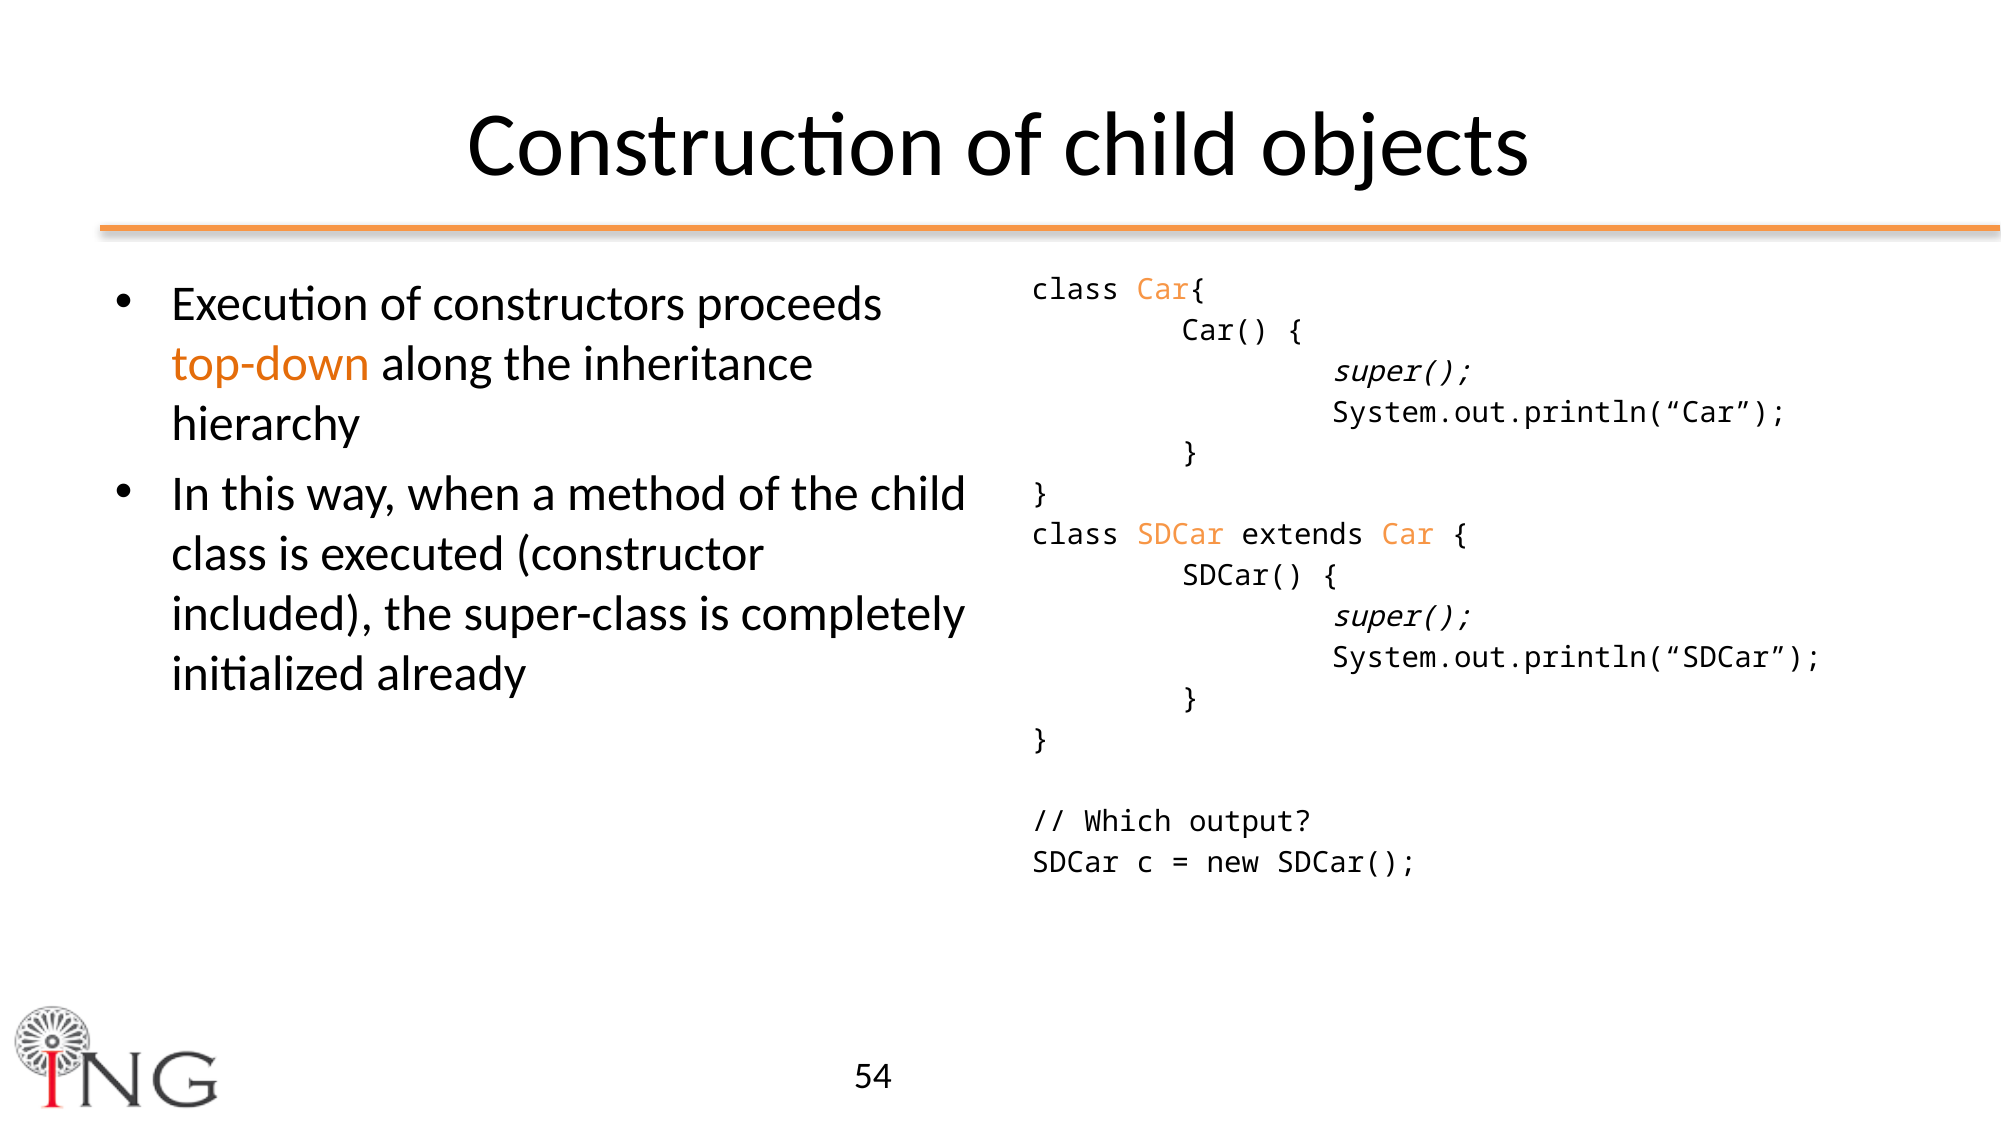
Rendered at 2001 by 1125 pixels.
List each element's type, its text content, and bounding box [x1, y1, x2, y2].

picture [0, 987, 244, 1125]
slide_number 54 [839, 1043, 1900, 1104]
list Execution of constructors proceeds top-down along the inheritance hierarchy In this way, when a method of the child class is executed (constructor included), the super-class is completely initialized already [99, 262, 984, 1005]
list class Car{ Car() { super(); System.out.println(“Car”); } } class SDCar extends Car { SDCar() { super(); System.out.println(“SDCar”); } } // Which output? SDCar c = new SDCar(); [1016, 262, 1900, 1005]
title Construction of child objects [99, 45, 1900, 233]
